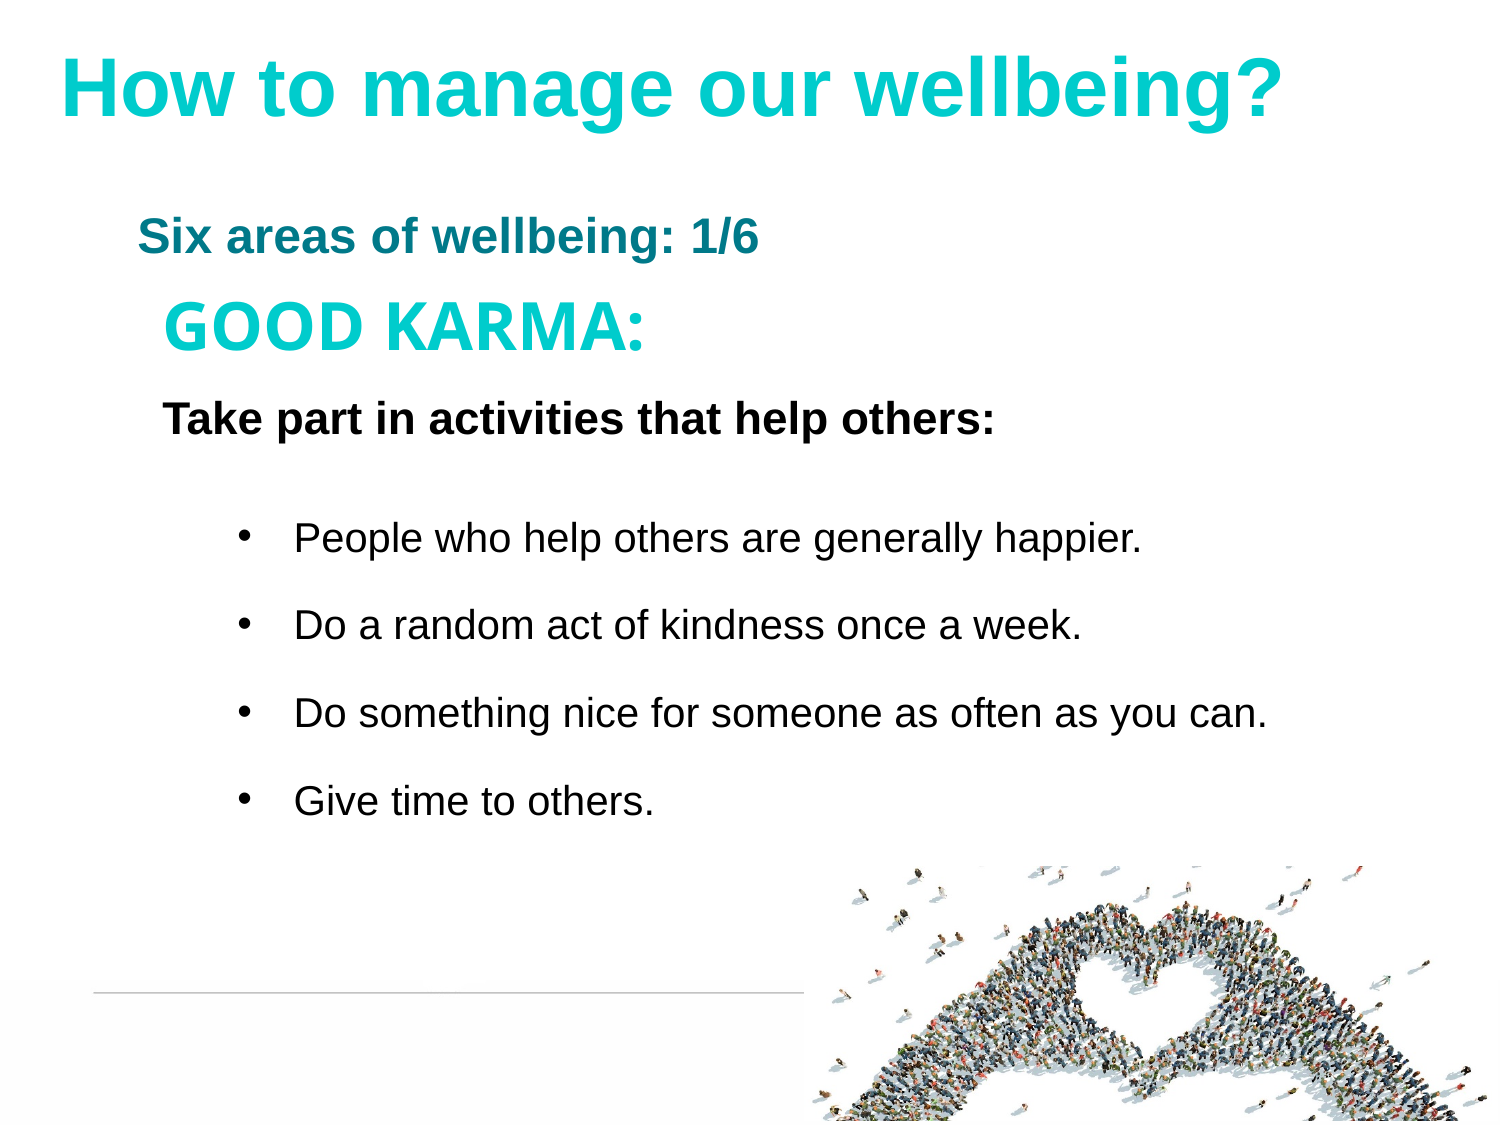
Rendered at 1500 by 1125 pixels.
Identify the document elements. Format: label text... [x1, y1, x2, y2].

picture [0, 866, 1500, 1125]
text_box How to manage our wellbeing? [45, 0, 1317, 177]
text_box GOOD KARMA: Take part in activities that help others: People who help others are generally happier. Do a random act of kindness once a week. Do something nice for someone as often as you can. Give time to others. [147, 275, 1376, 929]
text_box Six areas of wellbeing: 1/6 [122, 196, 776, 271]
